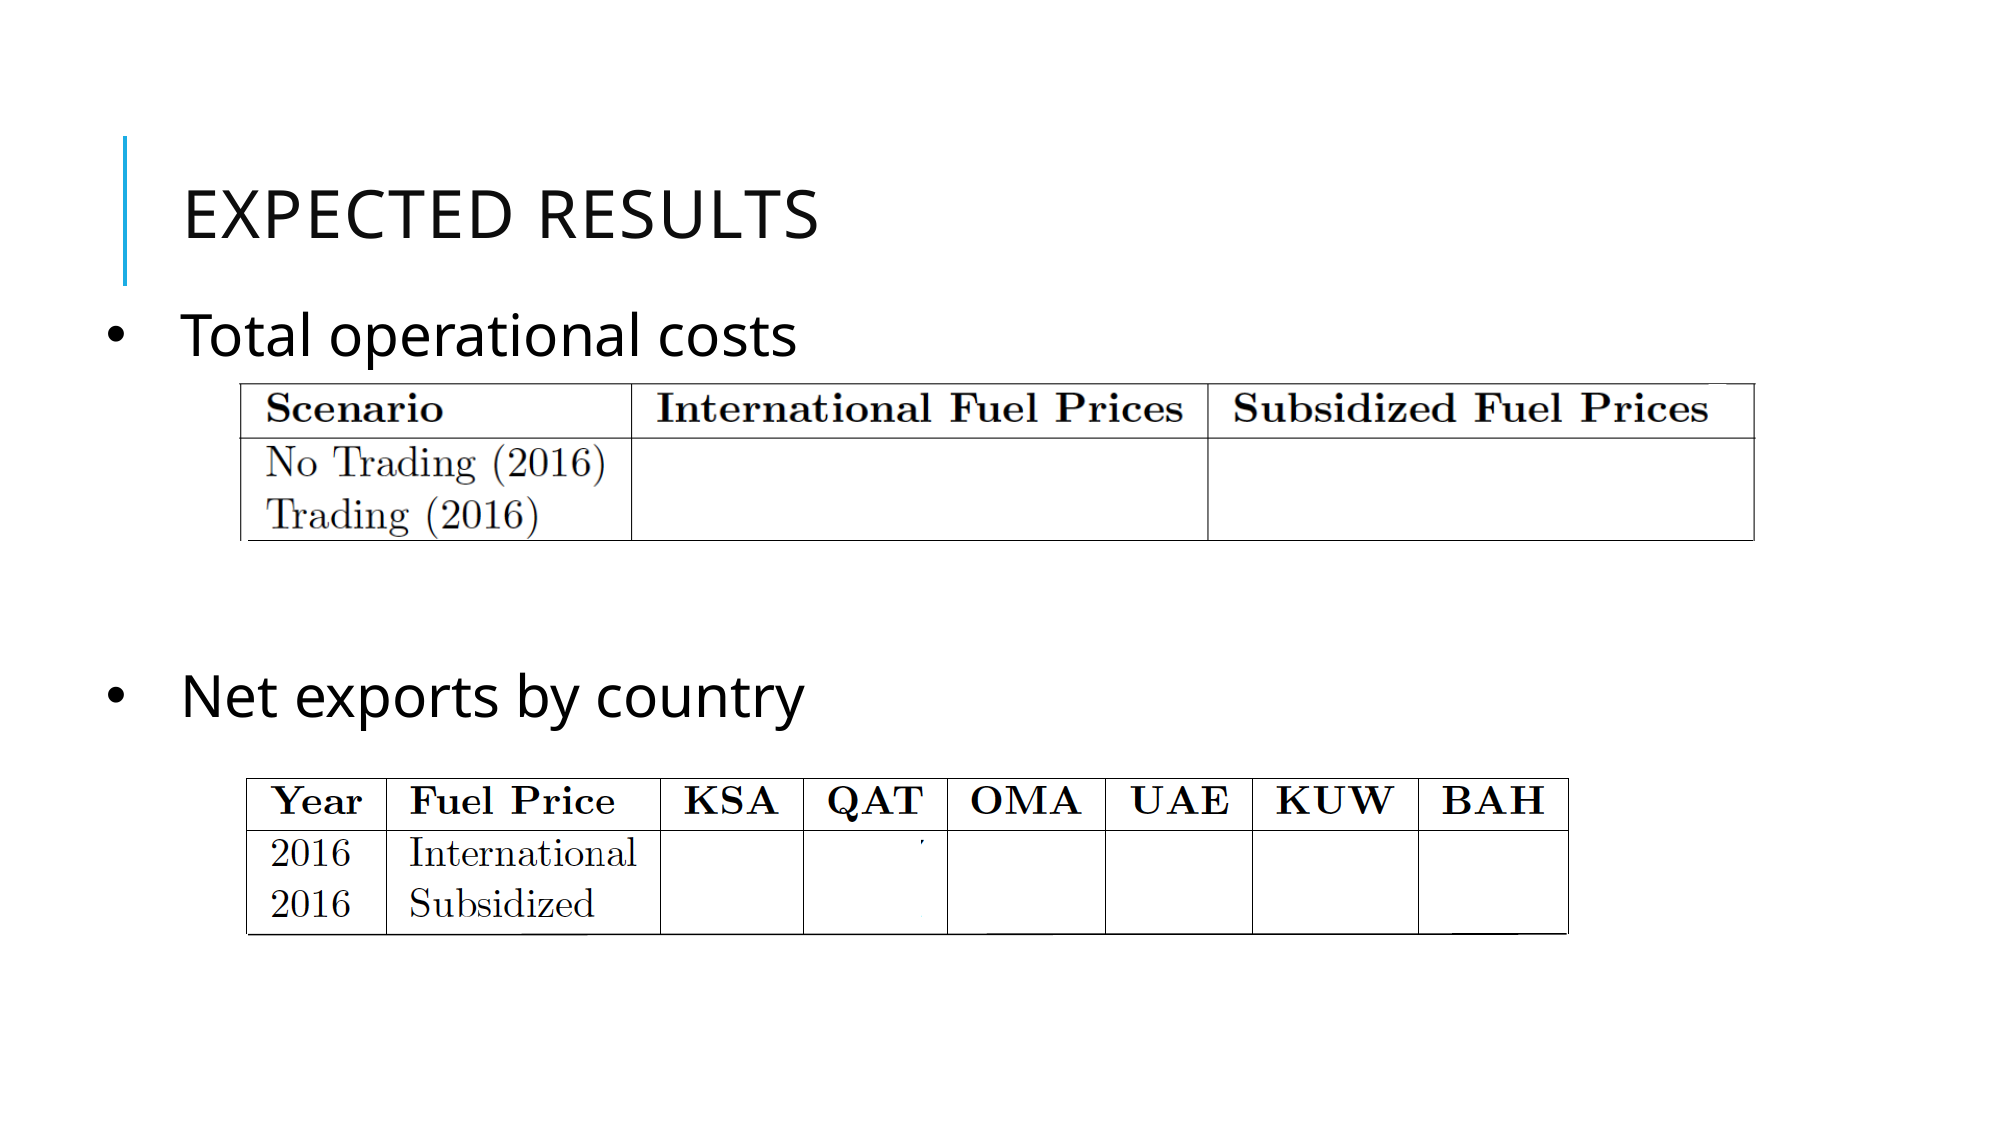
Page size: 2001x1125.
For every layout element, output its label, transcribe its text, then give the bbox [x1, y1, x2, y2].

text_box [235, 375, 1763, 541]
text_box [235, 765, 1576, 935]
title Expected results [168, 96, 1763, 342]
text_box Total operational costs [91, 291, 1385, 376]
text_box Net exports by country [91, 652, 1385, 737]
